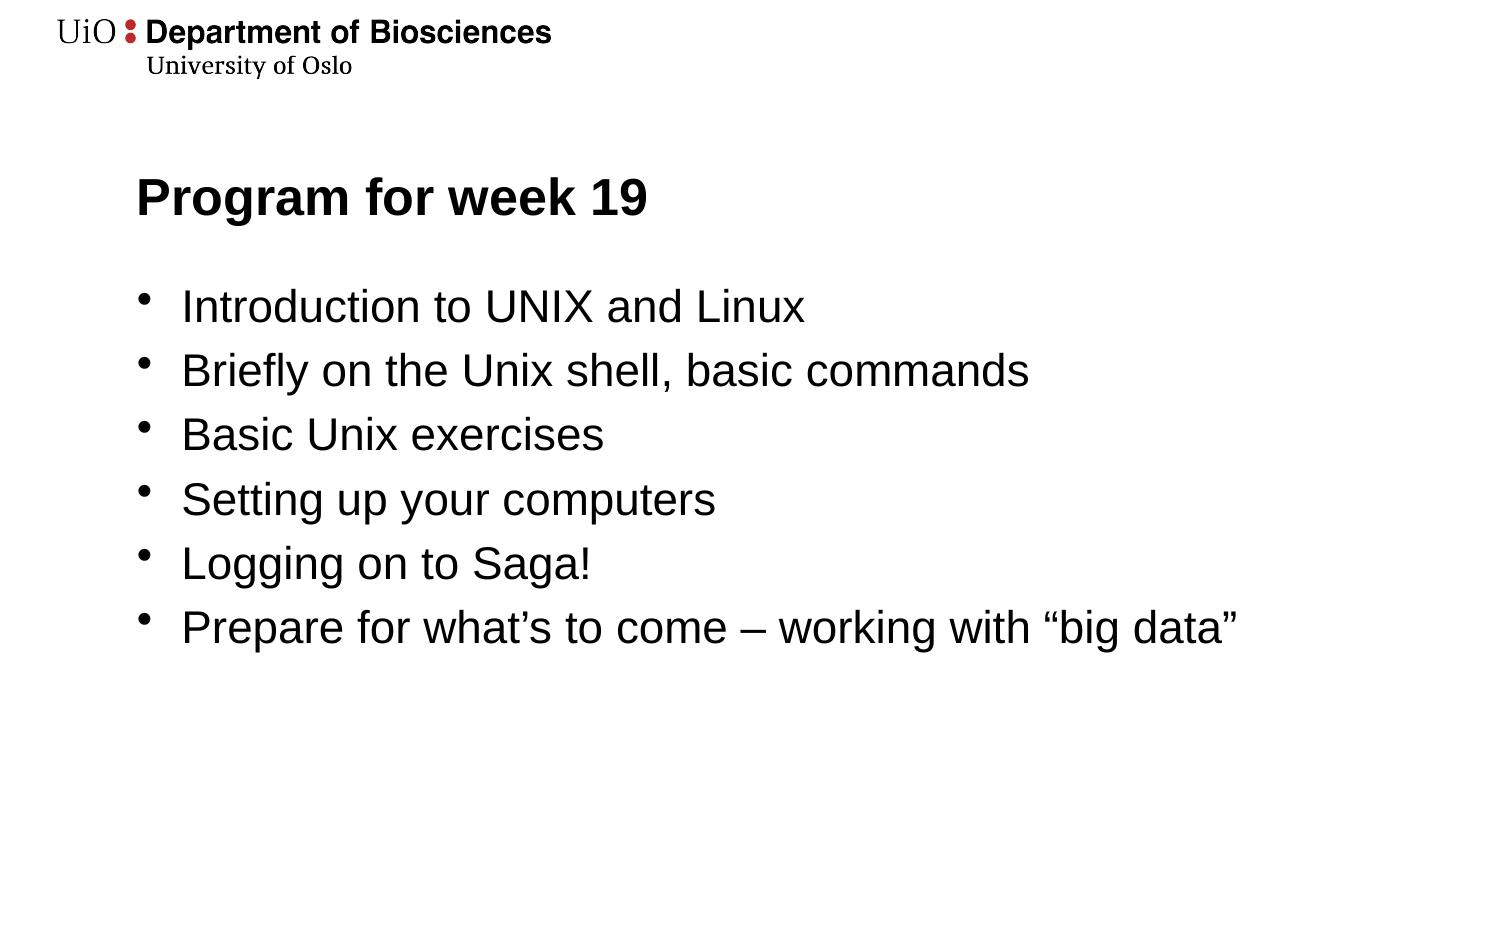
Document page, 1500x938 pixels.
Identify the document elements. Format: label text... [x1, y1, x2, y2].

title Program for week 19 [125, 116, 1425, 270]
picture [57, 19, 551, 79]
list Introduction to UNIX and Linux Briefly on the Unix shell, basic commands Basic Unix exercises Setting up your computers Logging on to Saga! Prepare for what’s to come – working with “big data” [125, 270, 1425, 834]
